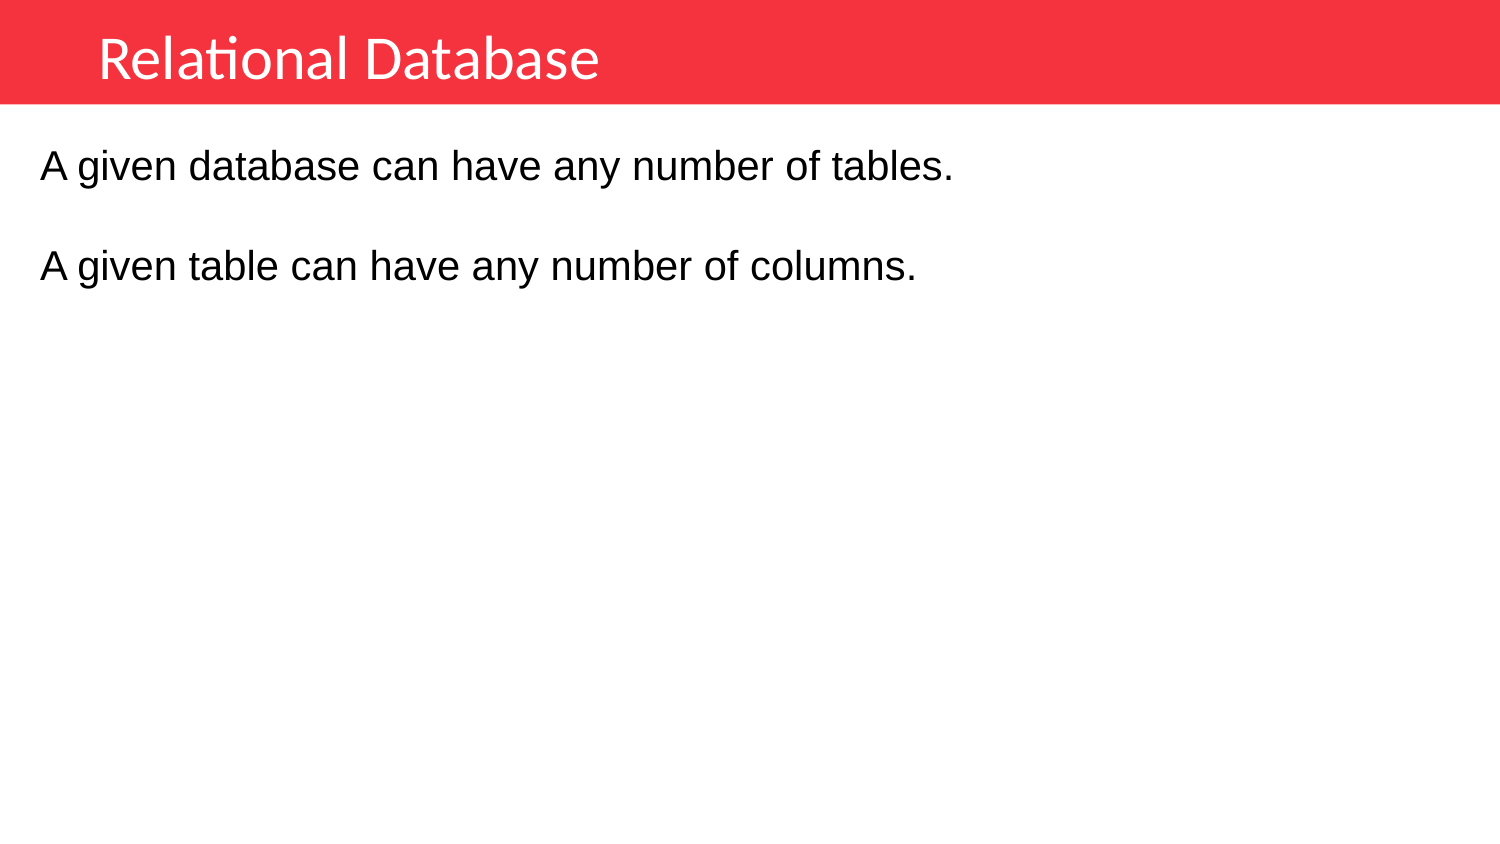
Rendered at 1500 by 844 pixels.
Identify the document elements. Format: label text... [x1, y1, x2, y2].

text_box A given database can have any number of tables. A given table can have any number of columns. [25, 123, 1475, 820]
text_box [0, 0, 1500, 105]
text_box Relational Database [83, 2, 1289, 123]
